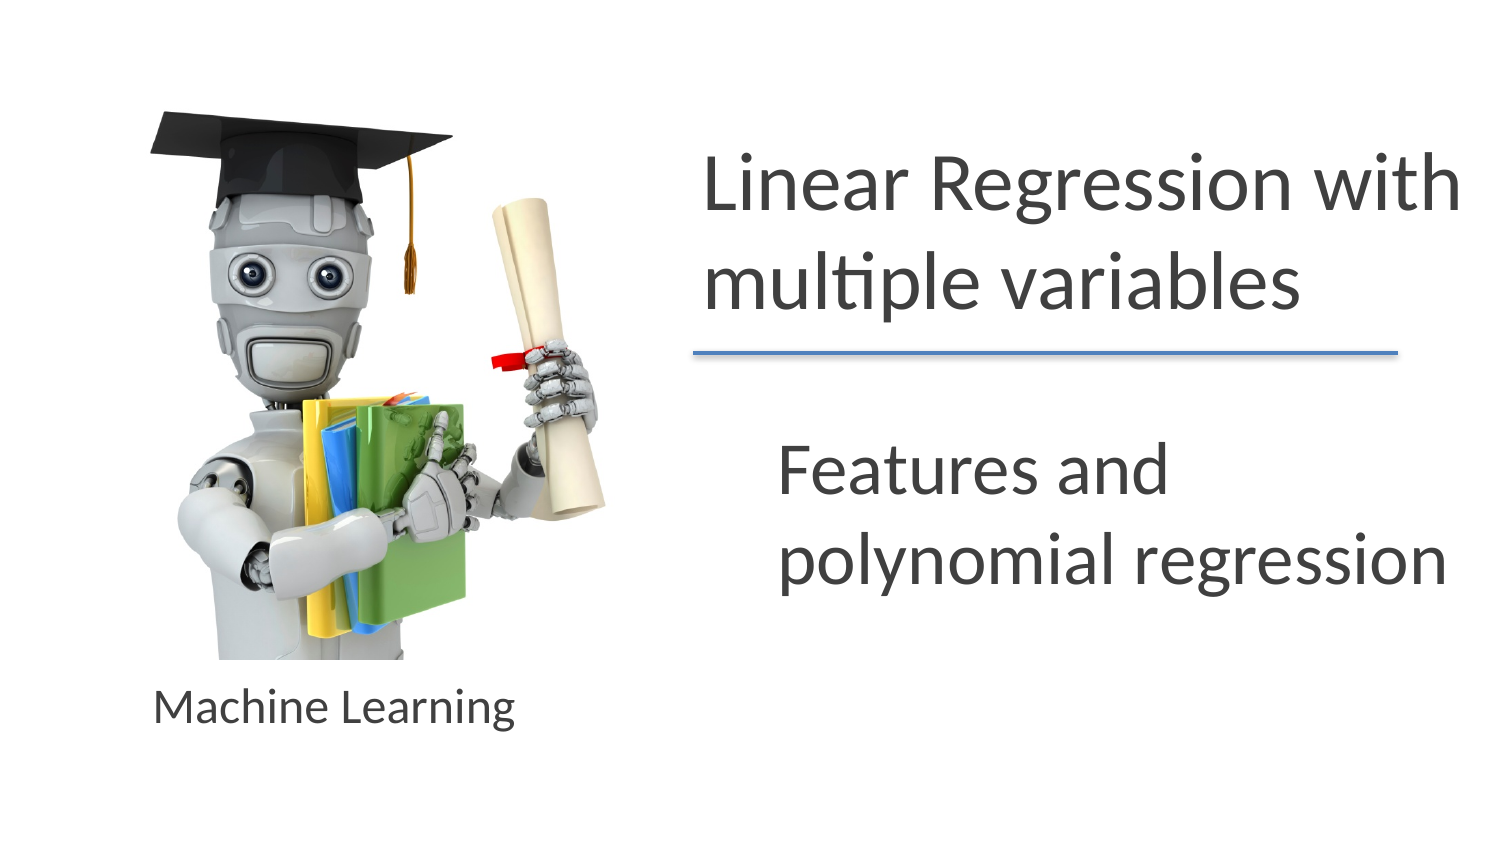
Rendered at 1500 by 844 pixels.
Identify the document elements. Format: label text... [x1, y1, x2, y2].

title Features and polynomial regression [762, 371, 1500, 647]
picture [112, 59, 638, 660]
text_box Linear Regression with multiple variables [687, 109, 1500, 344]
text_box Machine Learning [137, 669, 613, 772]
